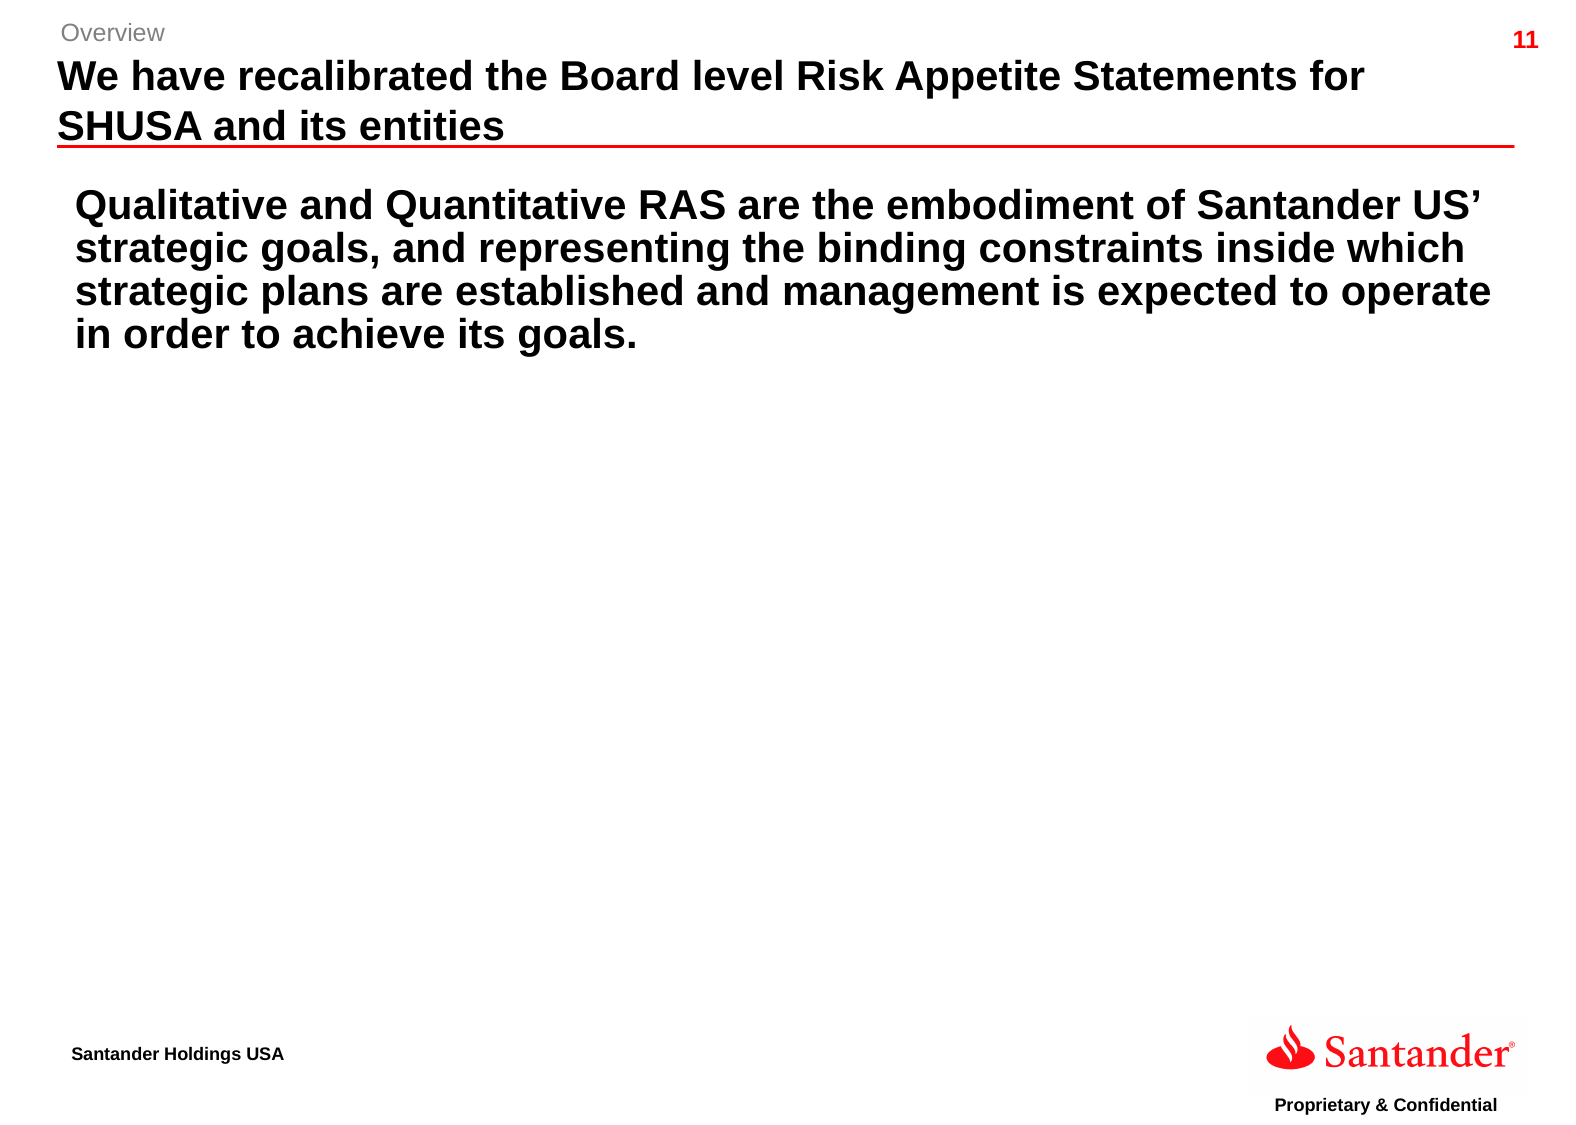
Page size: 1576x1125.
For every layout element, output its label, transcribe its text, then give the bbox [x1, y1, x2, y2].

picture [1247, 1011, 1528, 1094]
text_box Qualitative and Quantitative RAS are the embodiment of Santander US’ strategic goals, and representing the binding constraints inside which strategic plans are established and management is expected to operate in order to achieve its goals. [60, 177, 1534, 451]
text_box Overview [60, 16, 165, 47]
list We have recalibrated the Board level Risk Appetite Statements for SHUSA and its entities [57, 62, 1479, 134]
